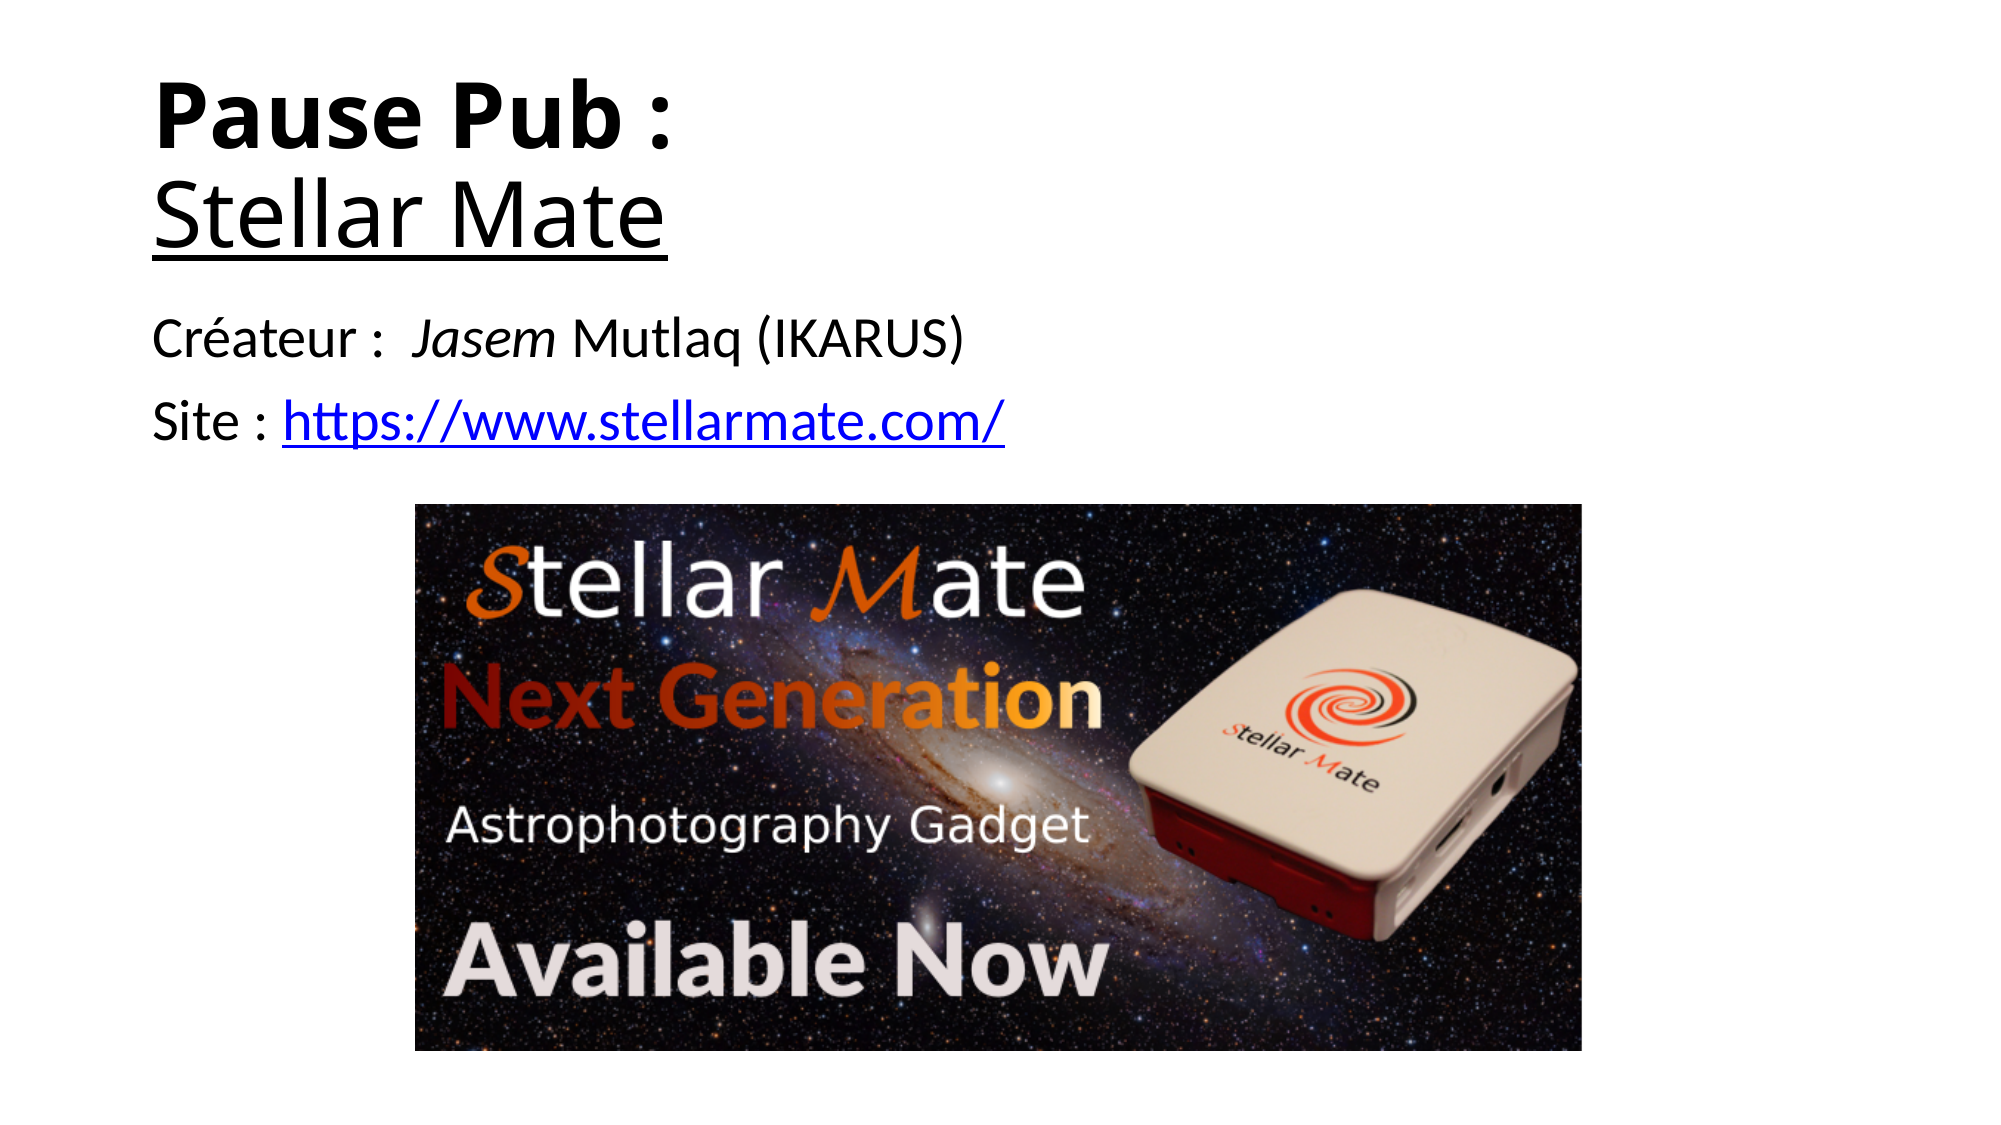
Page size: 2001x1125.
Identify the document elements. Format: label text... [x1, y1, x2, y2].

picture [415, 504, 1585, 1051]
text_box Créateur : Jasem Mutlaq (IKARUS) Site : https://www.stellarmate.com/ [137, 299, 1863, 1014]
text_box Pause Pub : Stellar Mate [137, 59, 1863, 278]
